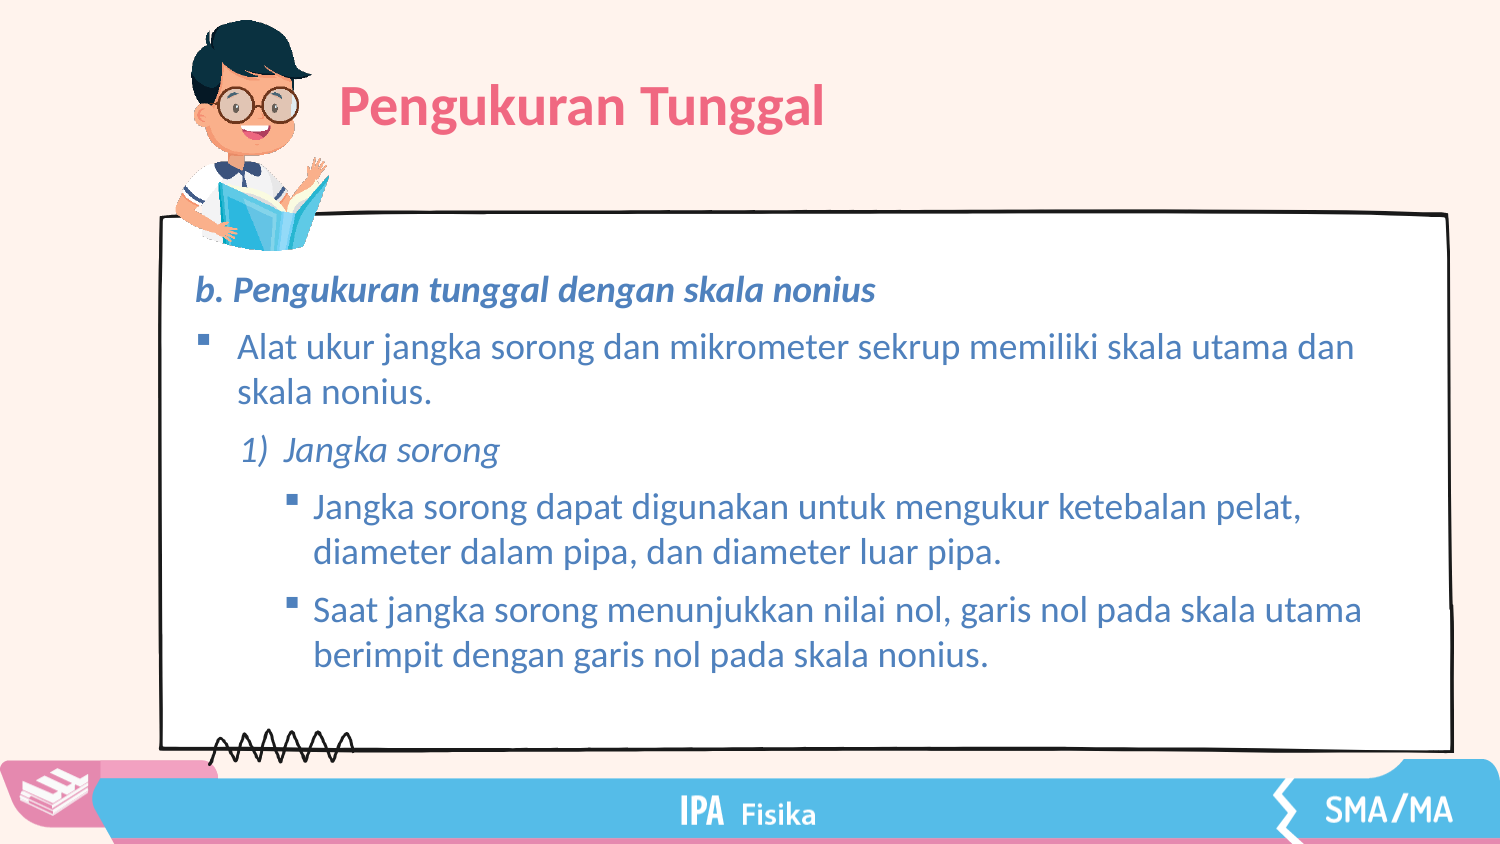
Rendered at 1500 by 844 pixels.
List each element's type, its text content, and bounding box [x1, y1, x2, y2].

text_box Pengukuran Tunggal [335, 53, 1168, 145]
picture [0, 759, 1500, 844]
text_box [144, 197, 1467, 777]
picture [175, 19, 330, 253]
